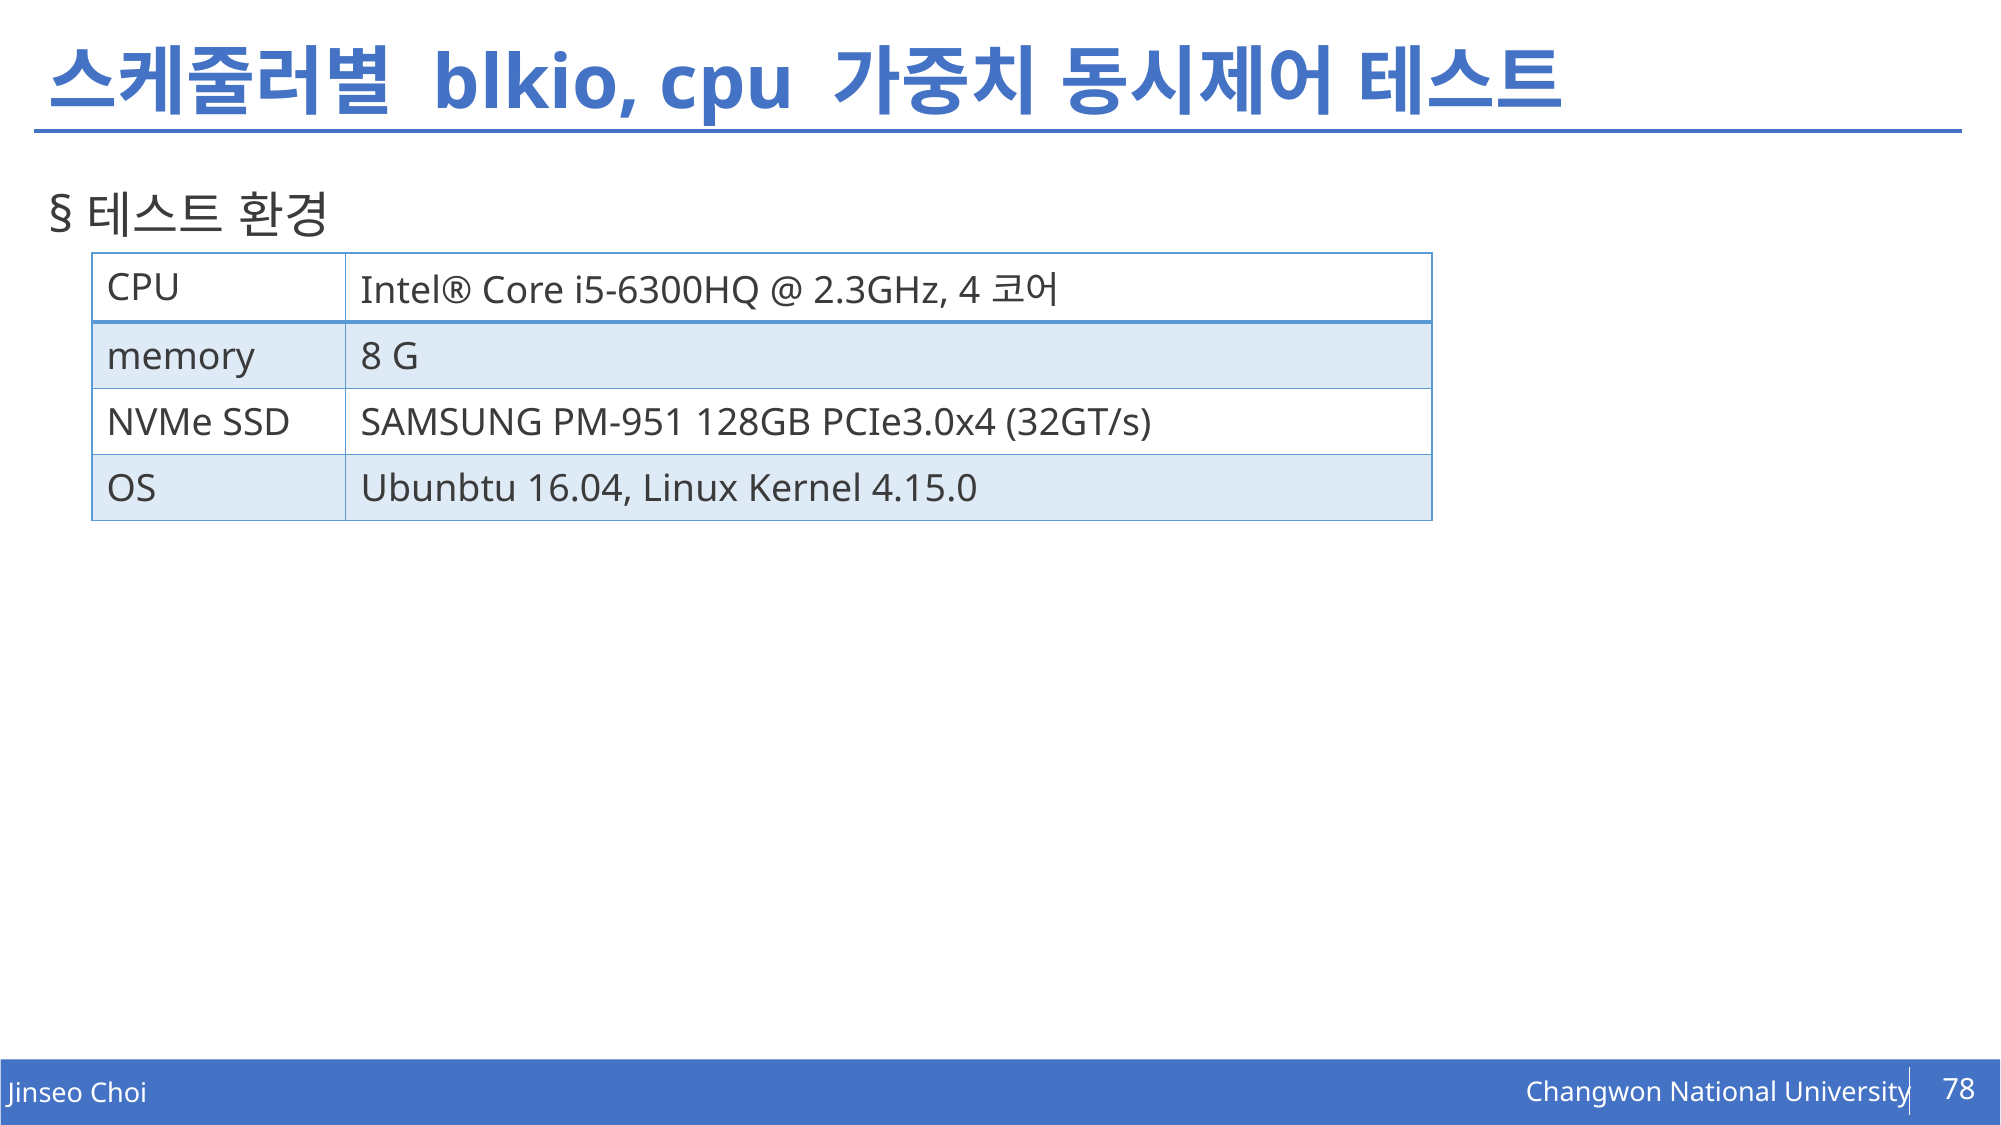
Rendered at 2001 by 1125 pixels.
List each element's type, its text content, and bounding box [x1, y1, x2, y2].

title 스케줄러별 blkio, cpu 가중치 동시제어 테스트 [33, 27, 1963, 143]
slide_number 78 [1922, 1060, 1996, 1121]
table_cell Ubunbtu 16.04, Linux Kernel 4.15.0 [346, 455, 1431, 520]
table_cell NVMe SSD [93, 389, 345, 454]
table_cell SAMSUNG PM-951 128GB PCIe3.0x4 (32GT/s) [346, 389, 1431, 454]
table_header CPU [93, 254, 345, 320]
table_header Intel® Core i5-6300HQ @ 2.3GHz, 4코어 [346, 254, 1431, 320]
table_cell OS [93, 455, 345, 520]
table_cell 8 G [346, 324, 1431, 388]
list 테스트 환경 [33, 152, 1963, 997]
table_cell memory [93, 324, 345, 388]
